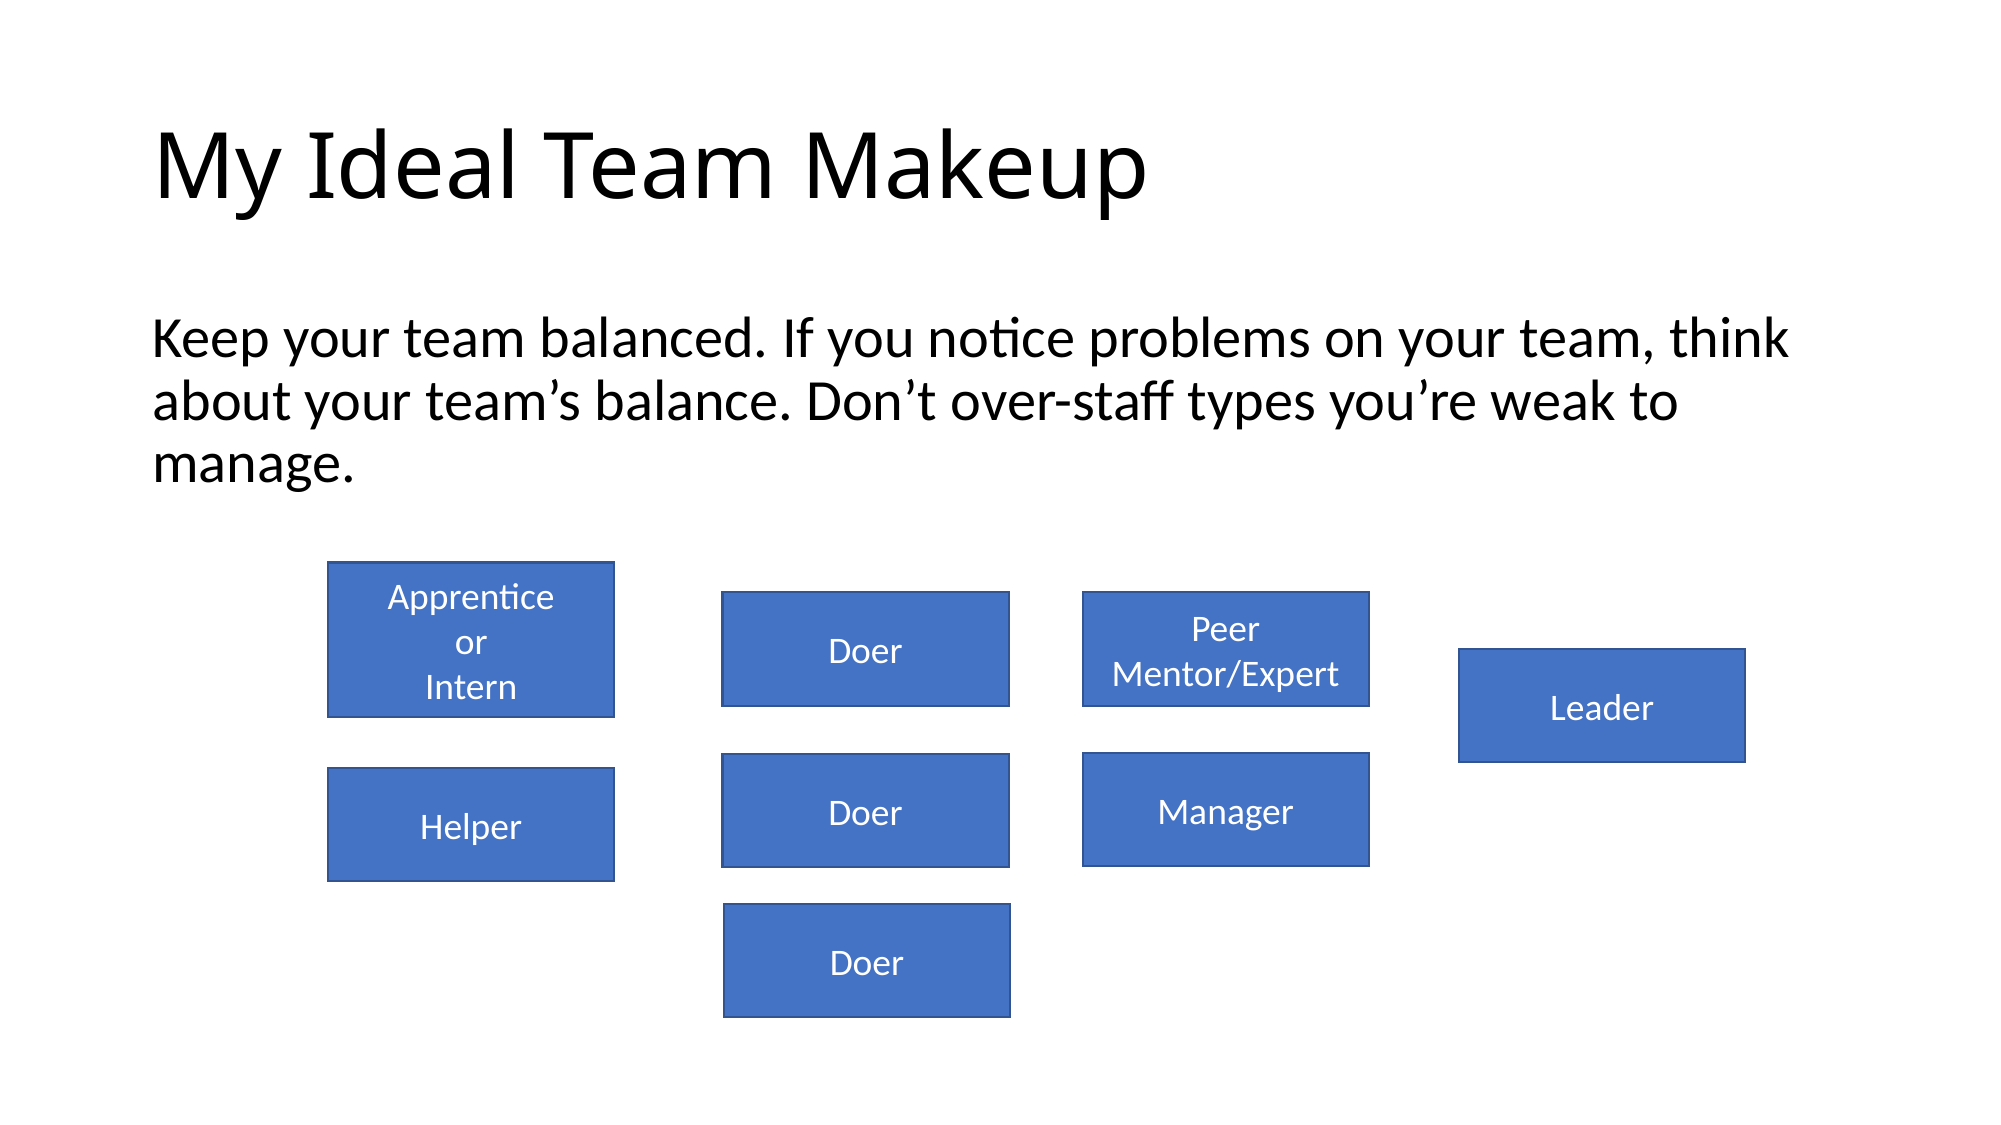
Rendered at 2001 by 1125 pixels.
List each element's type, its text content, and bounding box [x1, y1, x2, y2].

text_box Manager [1082, 752, 1370, 867]
text_box Leader [1458, 648, 1746, 763]
text_box Doer [723, 903, 1011, 1018]
text_box Doer [721, 753, 1010, 868]
text_box Doer [721, 591, 1010, 707]
list Keep your team balanced. If you notice problems on your team, think about your team’s balance. Don’t over-staff types you’re weak to manage. [137, 299, 1863, 1014]
text_box Peer Mentor/Expert [1082, 591, 1370, 707]
text_box Apprentice or Intern [327, 561, 615, 718]
text_box Helper [327, 767, 615, 882]
title My Ideal Team Makeup [137, 59, 1863, 278]
